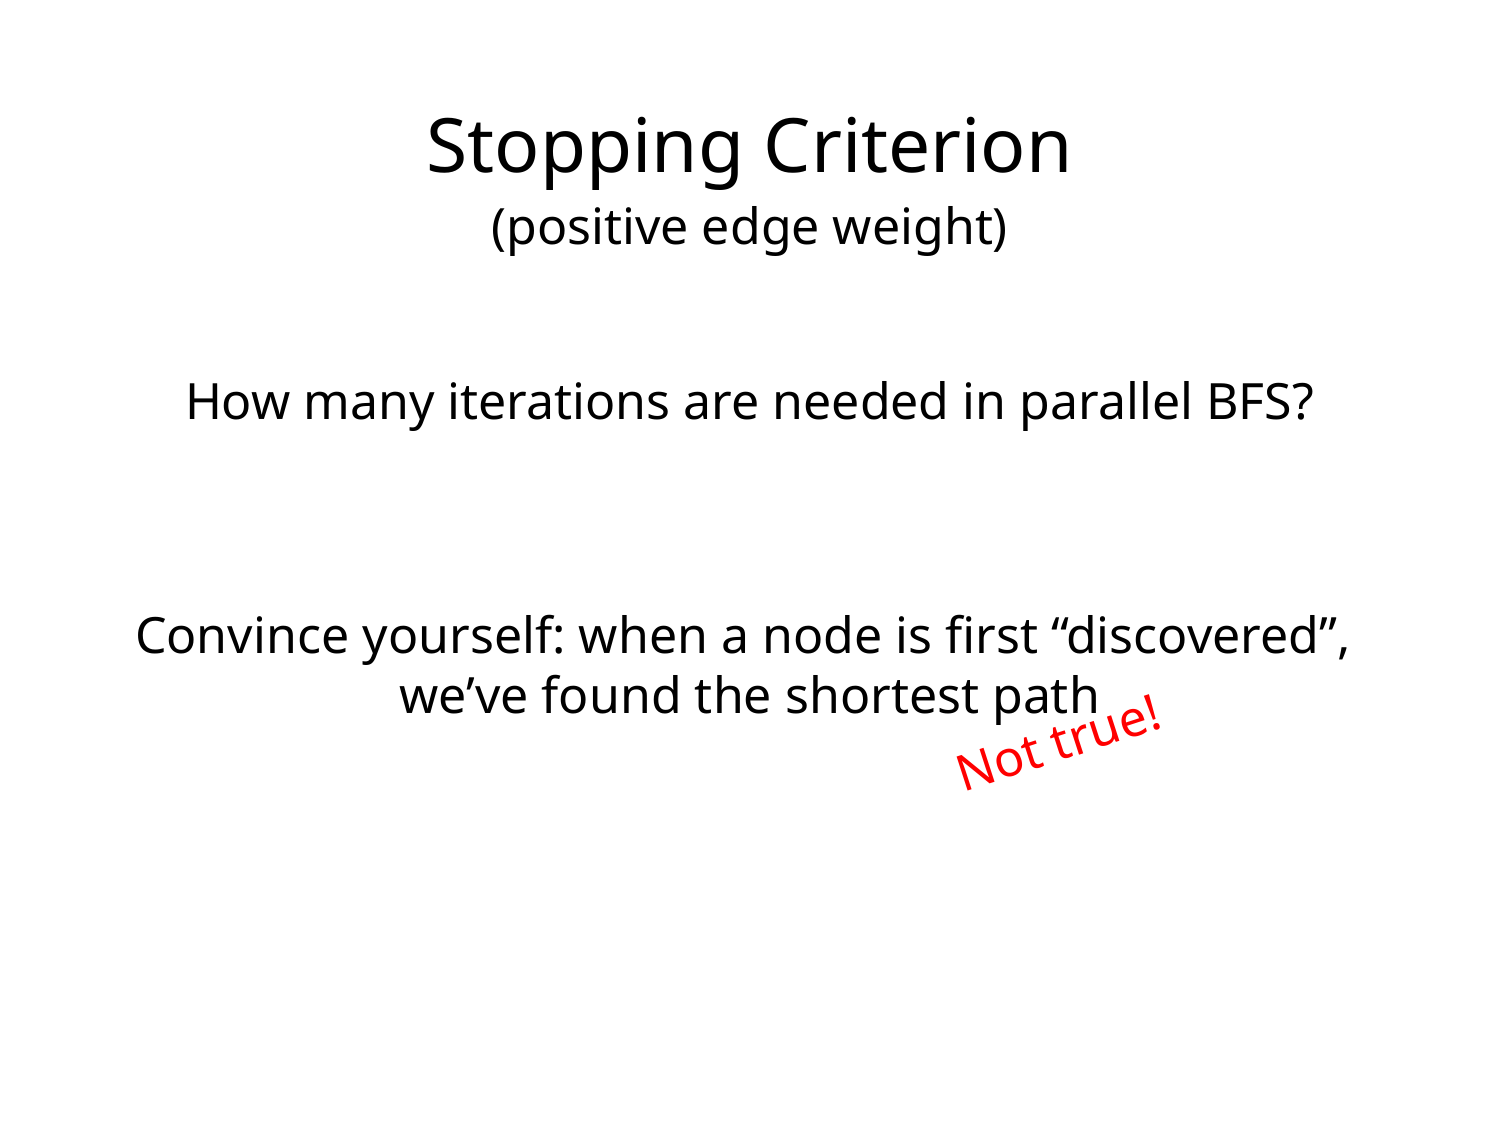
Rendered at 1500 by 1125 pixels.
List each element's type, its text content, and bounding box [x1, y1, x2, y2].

text_box Not true! [931, 731, 1184, 814]
text_box (positive edge weight) [0, 186, 1500, 262]
text_box How many iterations are needed in parallel BFS? [0, 361, 1500, 437]
text_box Stopping Criterion [0, 90, 1500, 186]
text_box Convince yourself: when a node is first “discovered”, we’ve found the shortest path [0, 596, 1500, 731]
